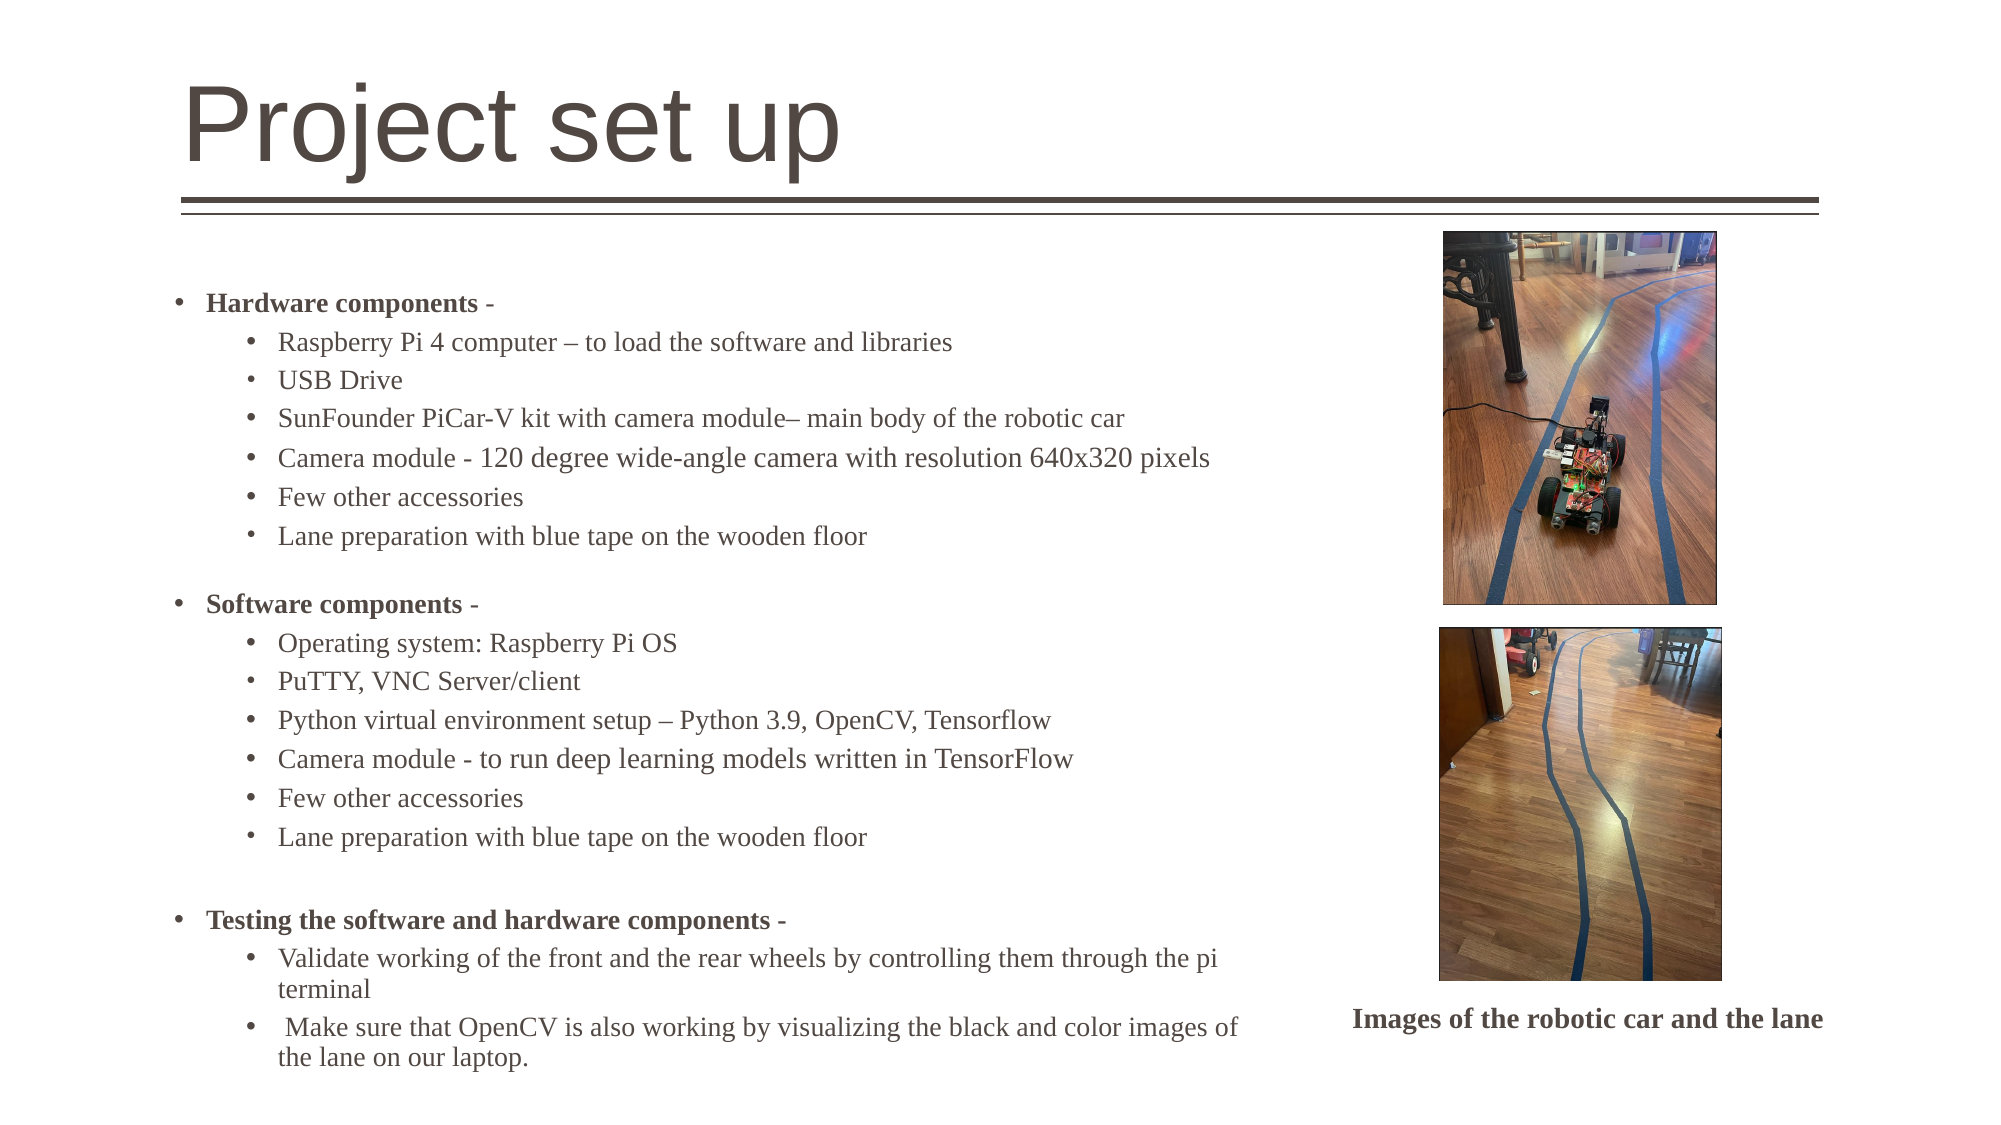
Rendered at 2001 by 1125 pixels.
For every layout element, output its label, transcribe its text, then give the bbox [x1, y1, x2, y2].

picture [1443, 230, 1717, 606]
list Hardware components - Raspberry Pi 4 computer – to load the software and libraries USB Drive SunFounder PiCar-V kit with camera module– main body of the robotic car Camera module - 120 degree wide-angle camera with resolution 640x320 pixels Few other accessories Lane preparation with blue tape on the wooden floor Software components - Operating system: Raspberry Pi OS PuTTY, VNC Server/client Python virtual environment setup – Python 3.9, OpenCV, Tensorflow Camera module - to run deep learning models written in TensorFlow Few other accessories Lane preparation with blue tape on the wooden floor Testing the software and hardware components - Validate working of the front and the rear wheels by controlling them through the pi terminal Make sure that OpenCV is also working by visualizing the black and color images of the lane on our laptop. [170, 280, 1264, 1086]
text_box Images of the robotic car and the lane [1337, 992, 1860, 1043]
title Project set up [181, 12, 1819, 193]
picture [1438, 626, 1722, 982]
